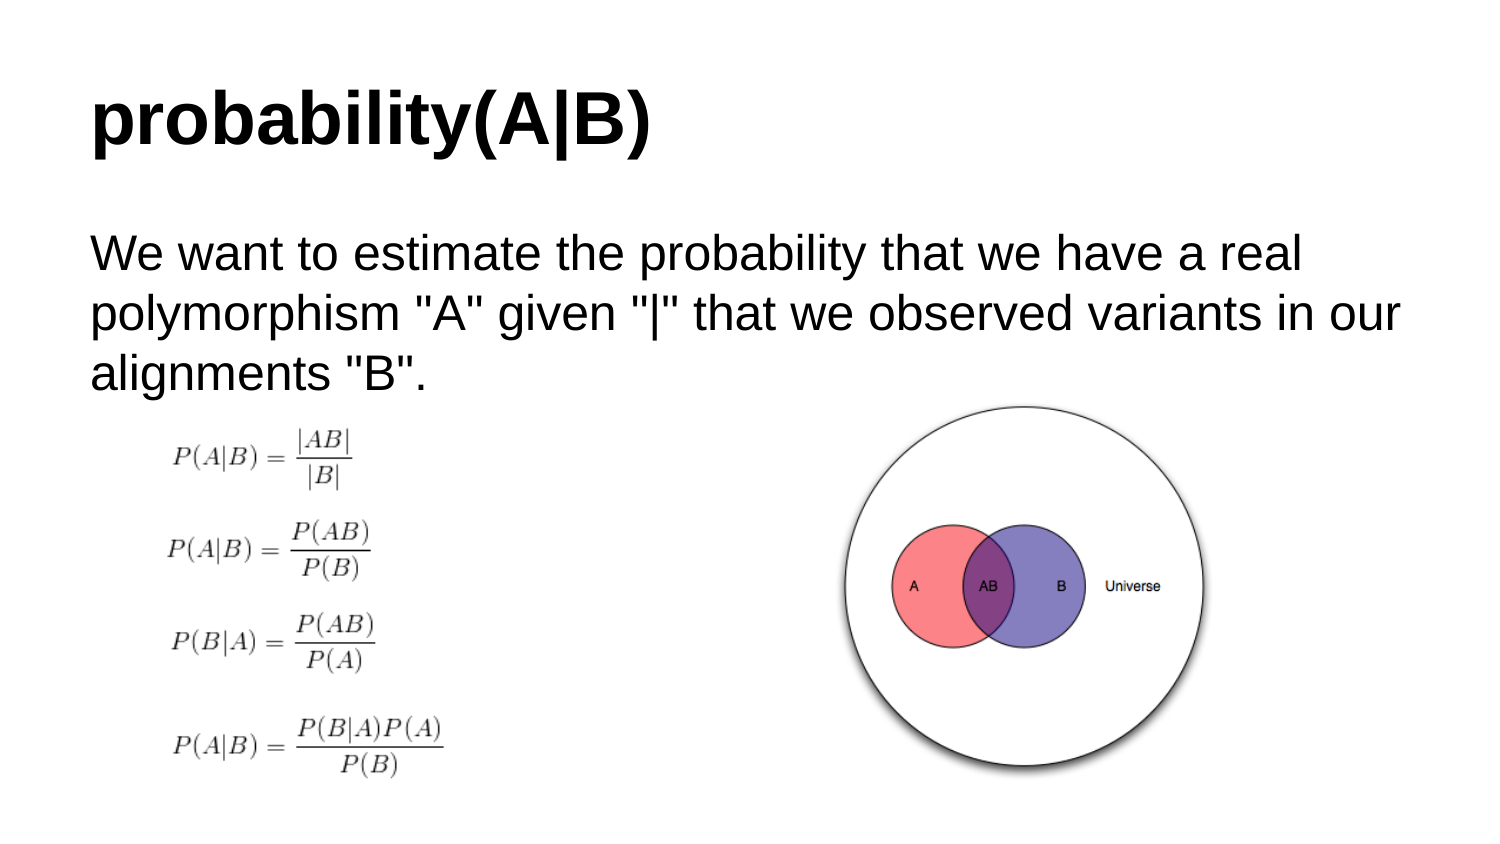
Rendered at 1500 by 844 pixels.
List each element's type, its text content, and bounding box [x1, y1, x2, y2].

picture [155, 418, 374, 503]
picture [146, 511, 402, 589]
text_box We want to estimate the probability that we have a real polymorphism "A" given "|" that we observed variants in our alignments "B". [74, 205, 1425, 445]
title probability(A|B) [75, 33, 1425, 175]
picture [155, 597, 397, 685]
picture [790, 390, 1248, 790]
picture [158, 706, 464, 790]
